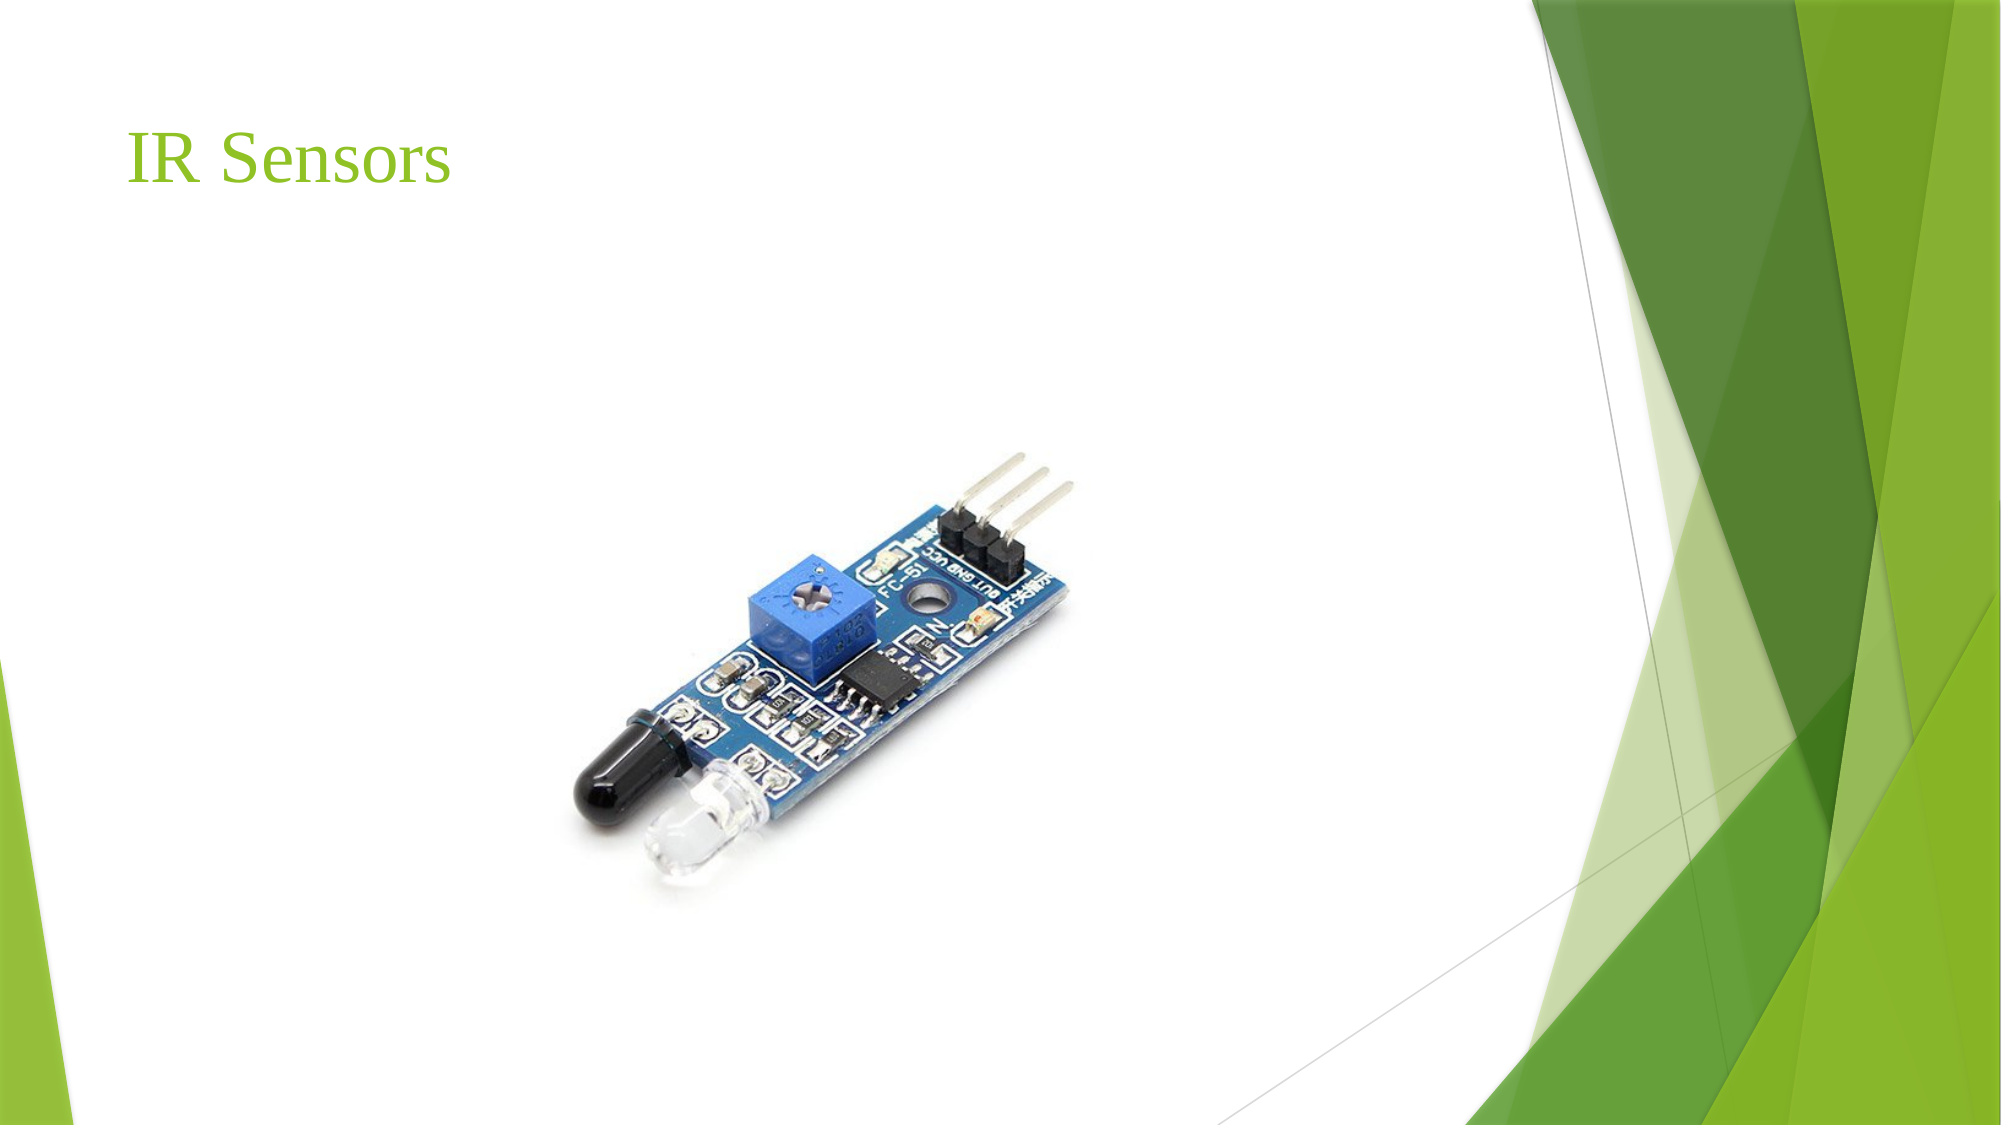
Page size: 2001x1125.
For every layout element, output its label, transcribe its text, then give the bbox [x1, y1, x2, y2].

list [228, 353, 1405, 992]
title IR Sensors [111, 99, 1522, 317]
